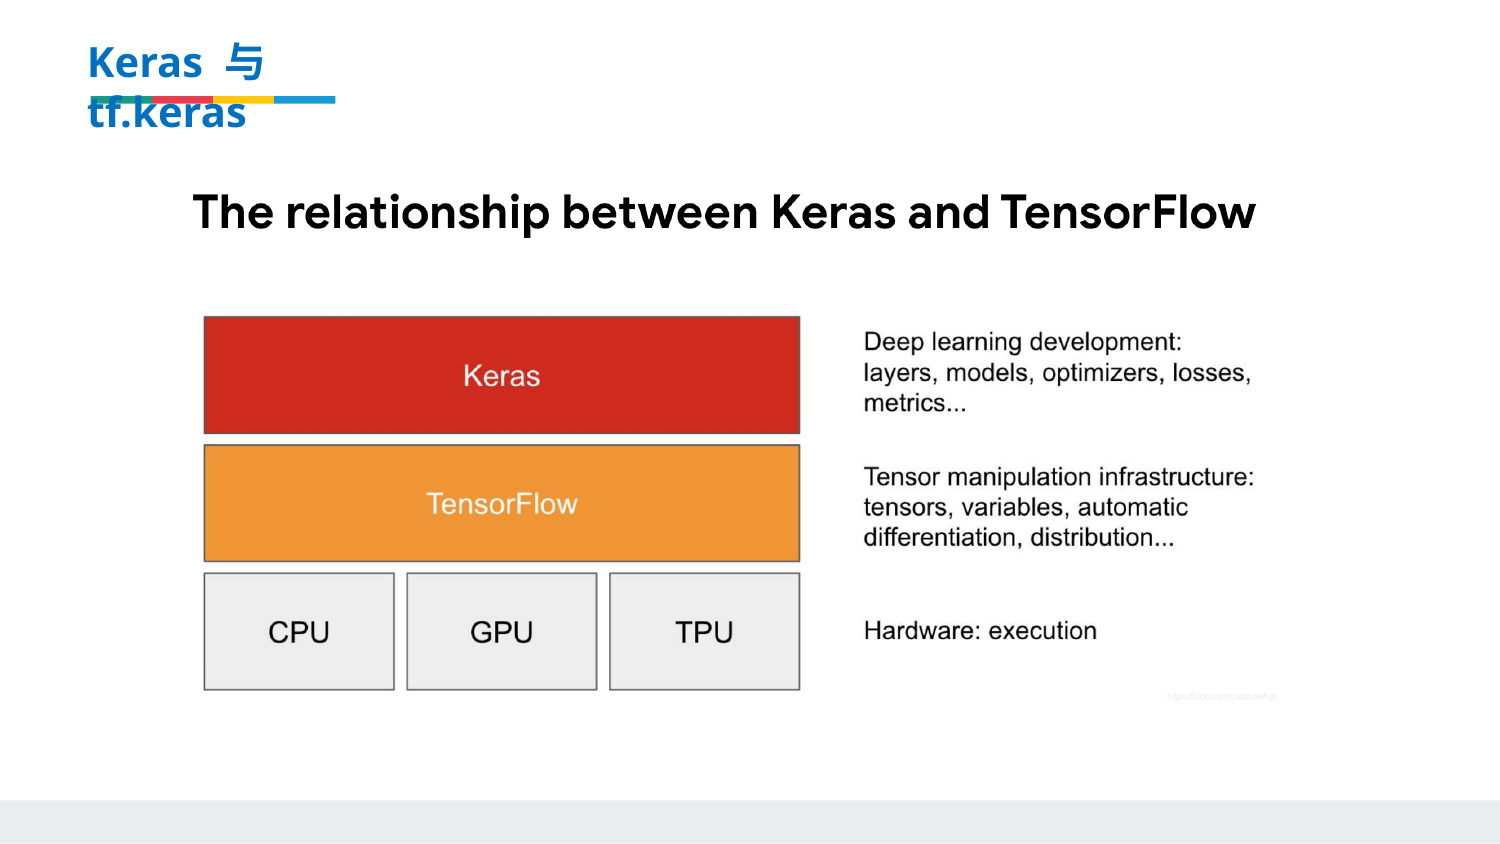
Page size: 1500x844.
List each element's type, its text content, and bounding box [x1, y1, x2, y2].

picture [182, 170, 1282, 706]
text_box Keras 与tf.keras [71, 20, 430, 92]
